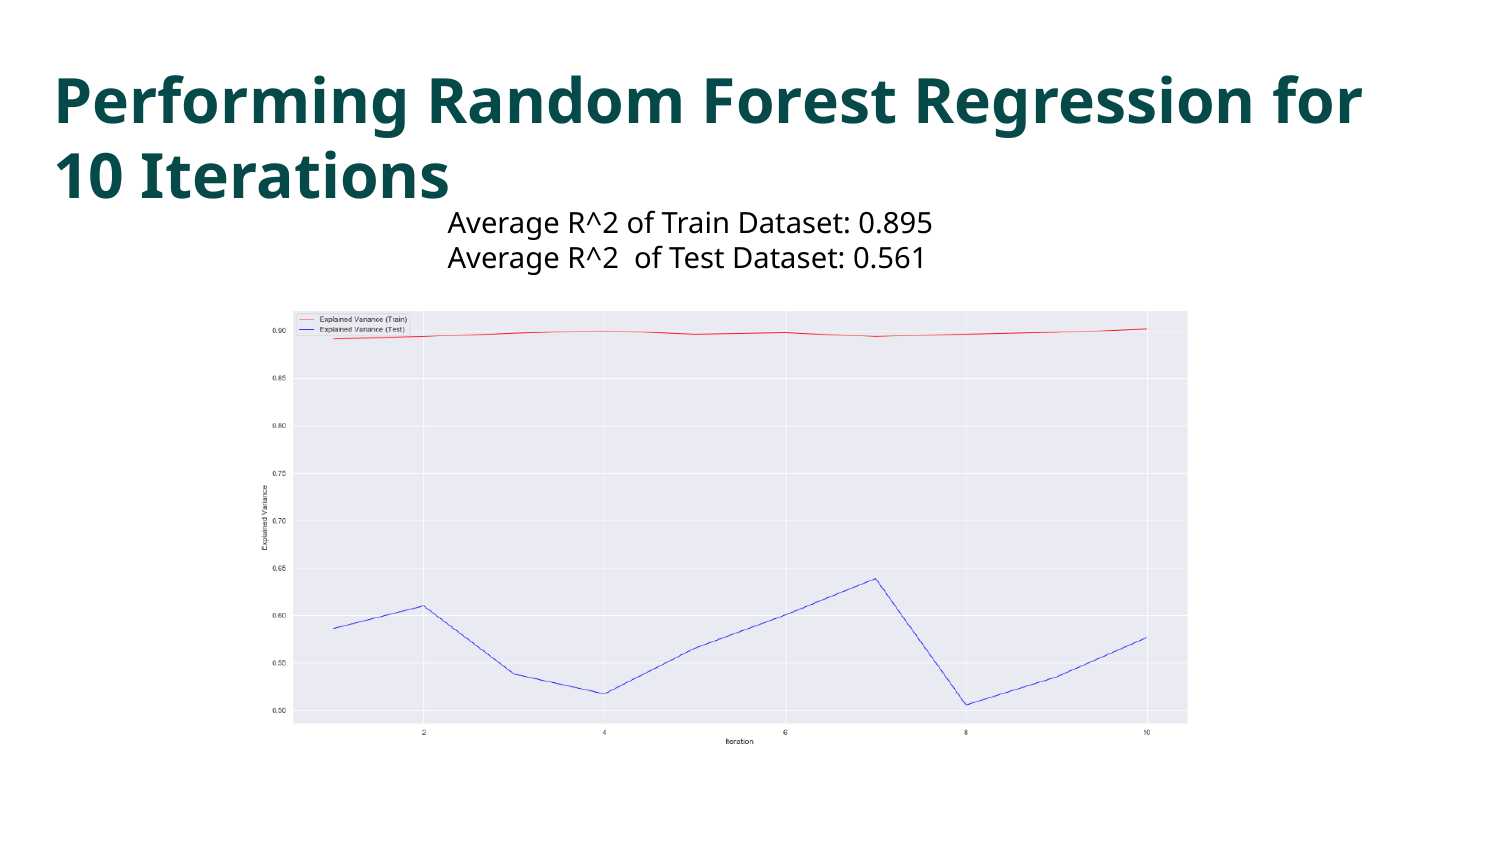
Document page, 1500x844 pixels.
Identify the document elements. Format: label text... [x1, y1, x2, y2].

title Performing Random Forest Regression for 10 Iterations [38, 45, 1436, 140]
picture [253, 302, 1205, 750]
text_box Average R^2 of Train Dataset: 0.895 Average R^2 of Test Dataset: 0.561 [432, 189, 991, 277]
